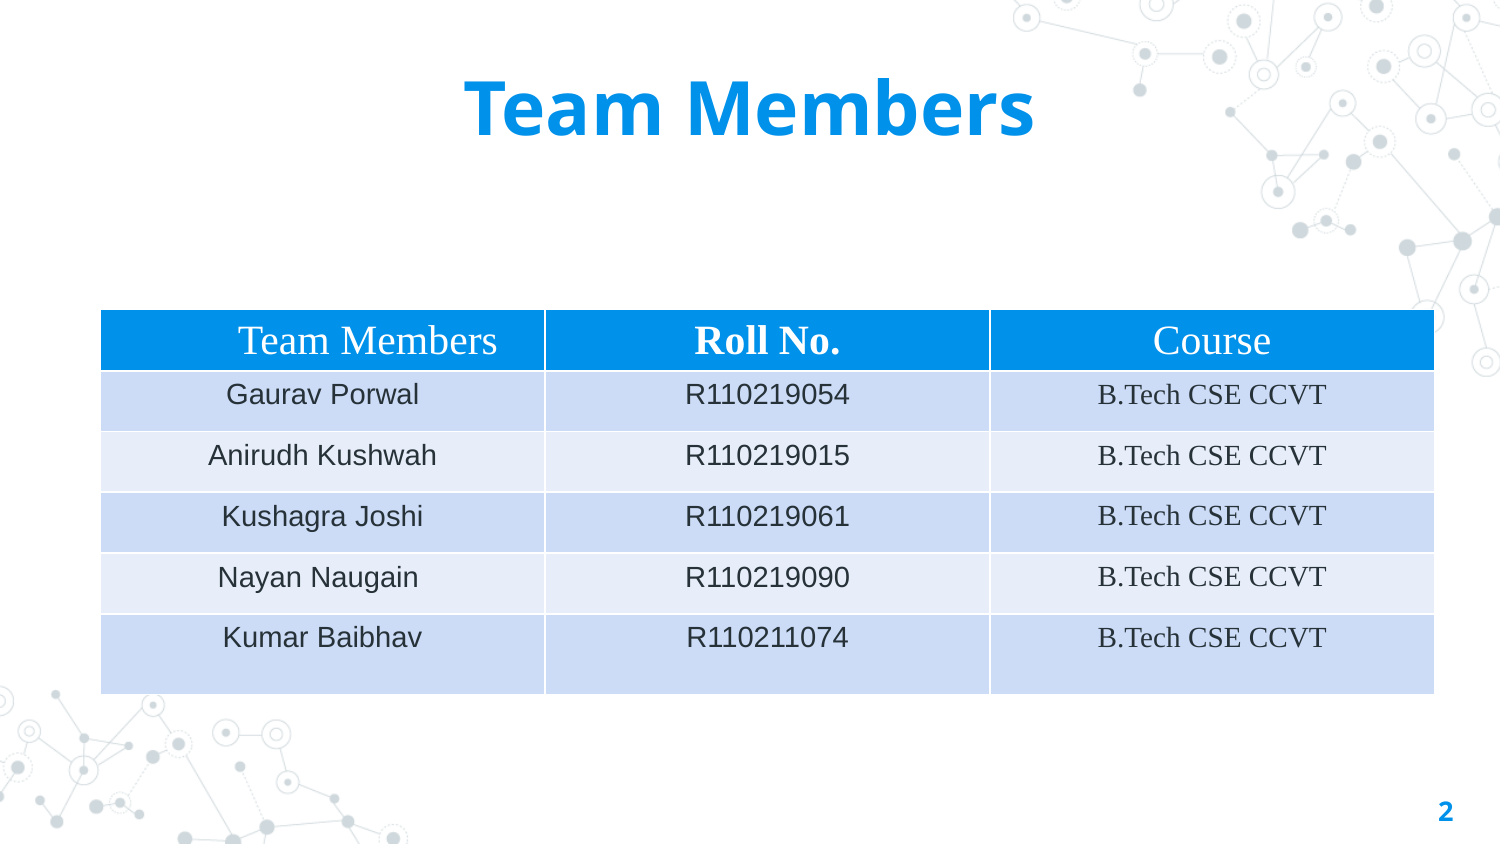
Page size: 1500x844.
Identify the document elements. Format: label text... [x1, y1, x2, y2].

title Team Members [128, 50, 1372, 166]
table_header Team Members [101, 310, 544, 370]
table_cell Anirudh Kushwah [101, 432, 544, 491]
table_cell R110219061 [546, 493, 989, 552]
table_cell Nayan Naugain [101, 554, 544, 613]
table_cell B.Tech CSE CCVT [991, 615, 1434, 694]
table_header Roll No. [546, 310, 989, 370]
table_cell R110211074 [546, 615, 989, 694]
table_header Course [991, 310, 1434, 370]
table_cell R110219015 [546, 432, 989, 491]
table_cell R110219054 [546, 372, 989, 431]
table_cell Kushagra Joshi [101, 493, 544, 552]
table_cell R110219090 [546, 554, 989, 613]
table_cell B.Tech CSE CCVT [991, 493, 1434, 552]
table_cell Kumar Baibhav [101, 615, 544, 694]
slide_number 2 [1378, 779, 1469, 844]
table_cell B.Tech CSE CCVT [991, 554, 1434, 613]
table_cell B.Tech CSE CCVT [991, 432, 1434, 491]
table_cell B.Tech CSE CCVT [991, 372, 1434, 431]
table_cell Gaurav Porwal [101, 372, 544, 431]
picture [0, 0, 1500, 844]
